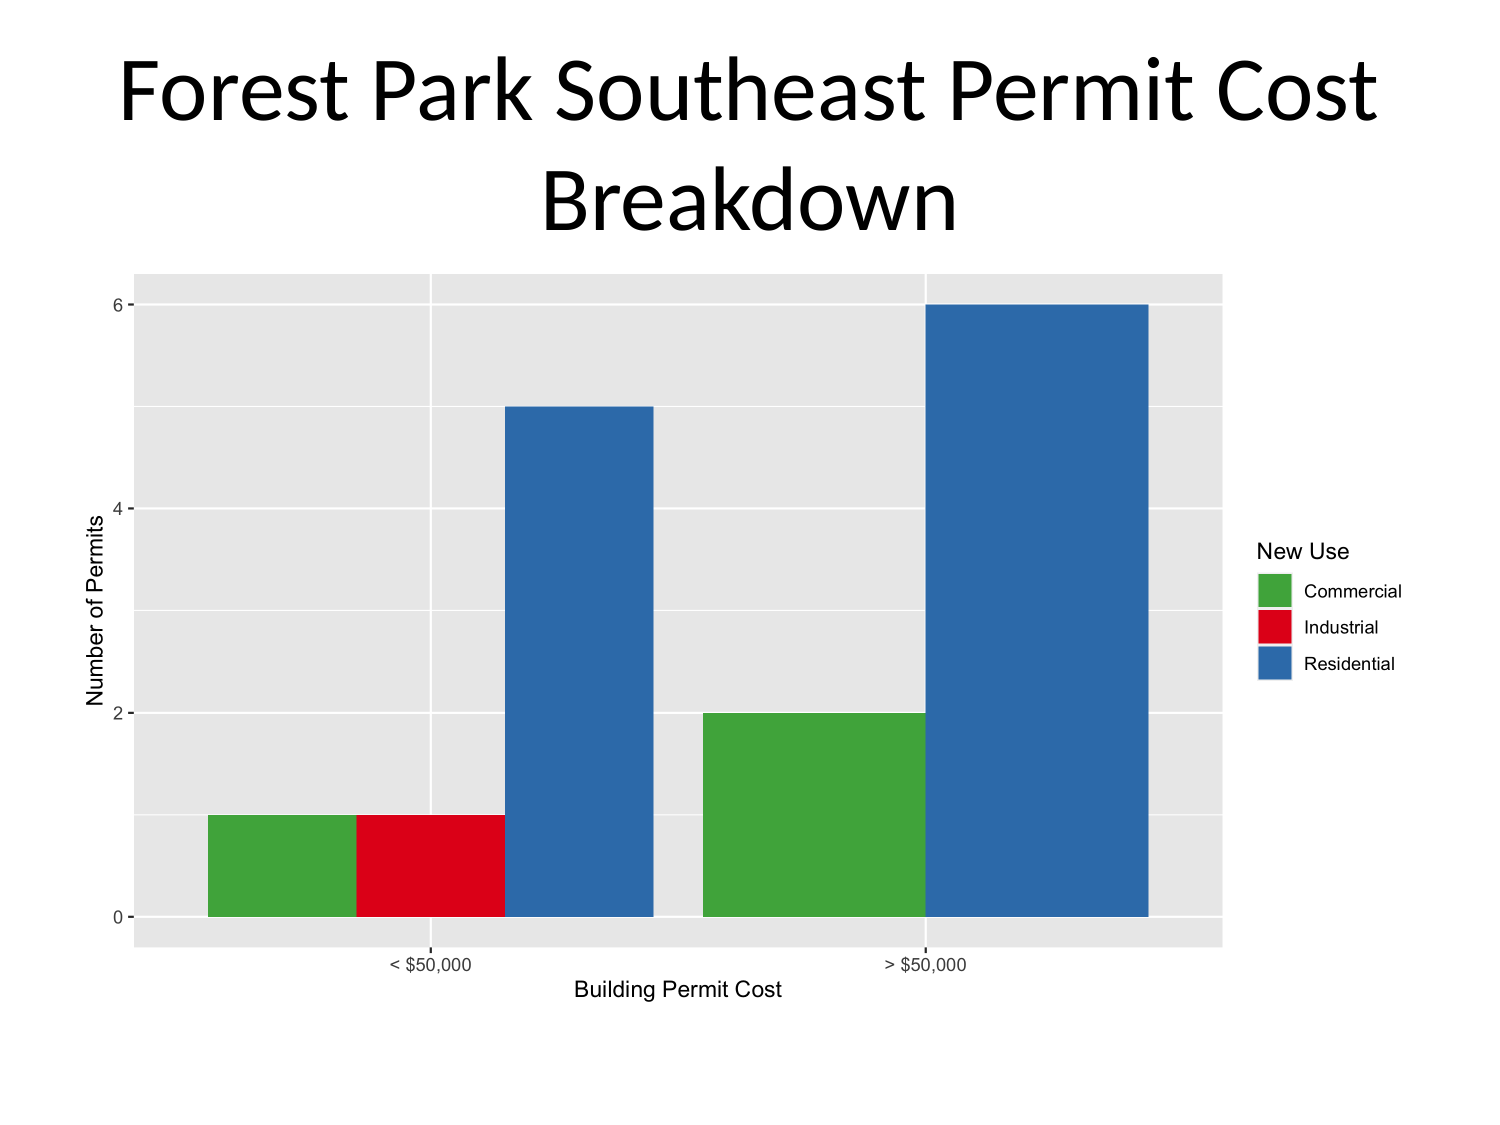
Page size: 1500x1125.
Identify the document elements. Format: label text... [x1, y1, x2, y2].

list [74, 262, 1426, 1013]
title Forest Park Southeast Permit Cost Breakdown [75, 45, 1425, 233]
